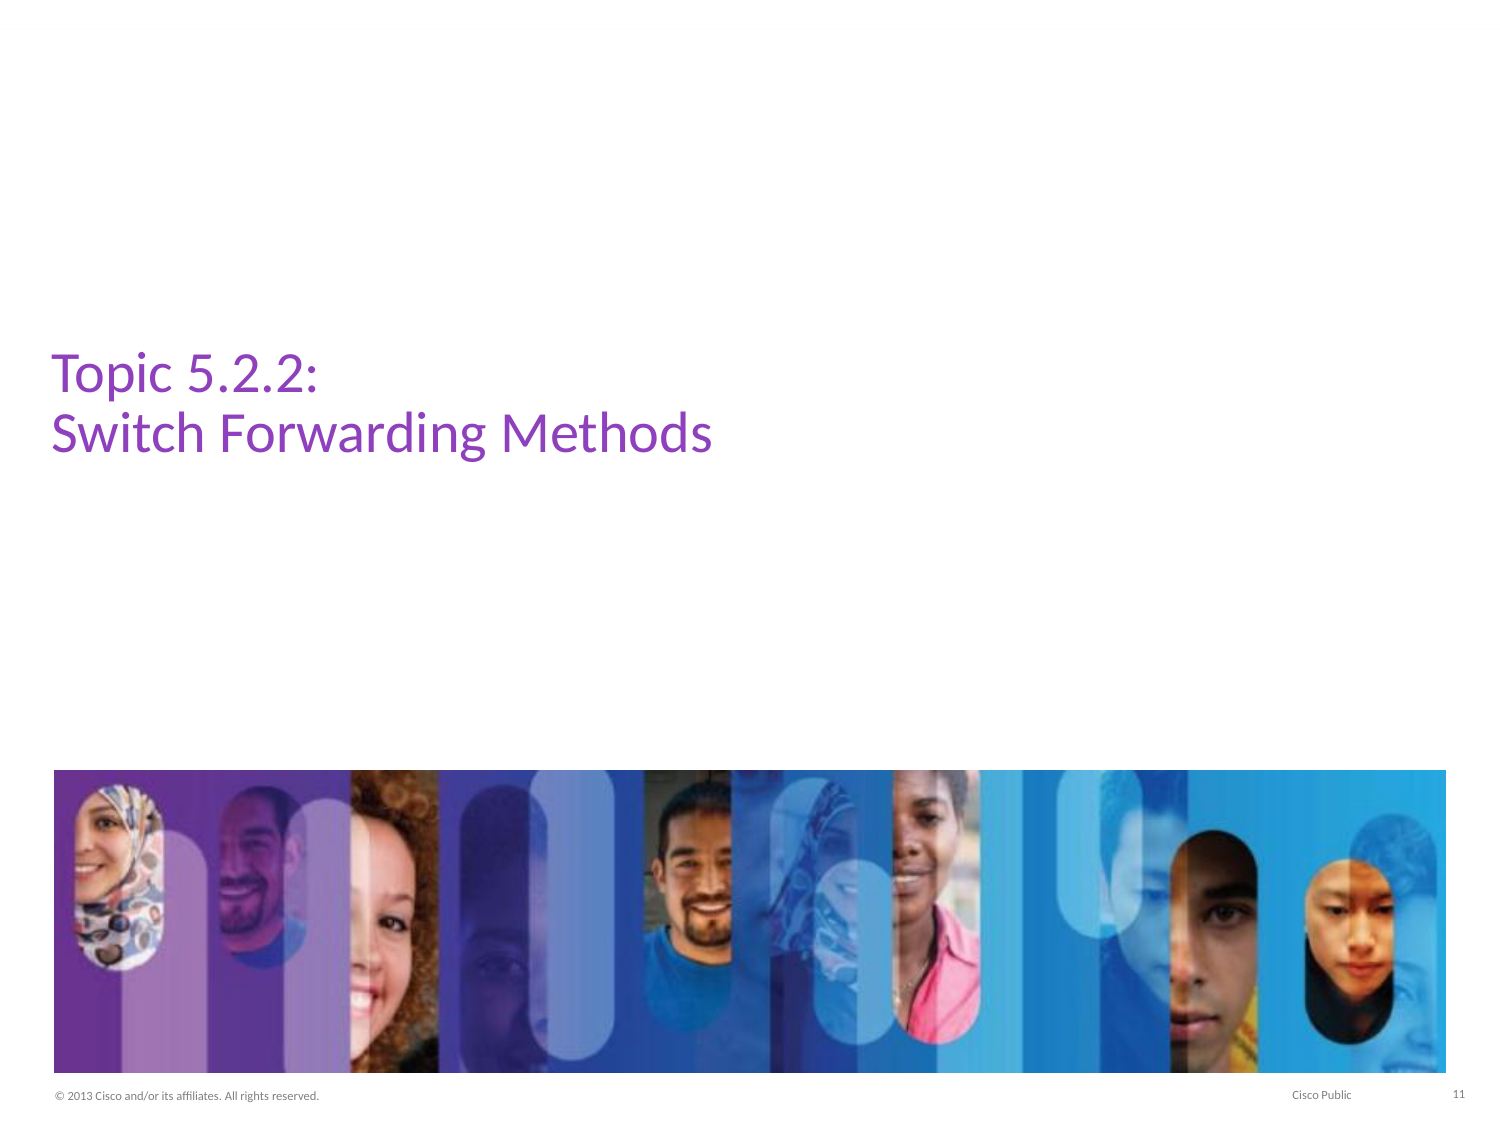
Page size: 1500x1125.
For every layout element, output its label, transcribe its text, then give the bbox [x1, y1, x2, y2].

title Topic 5.2.2: Switch Forwarding Methods [36, 65, 1439, 744]
picture [54, 770, 1446, 1073]
